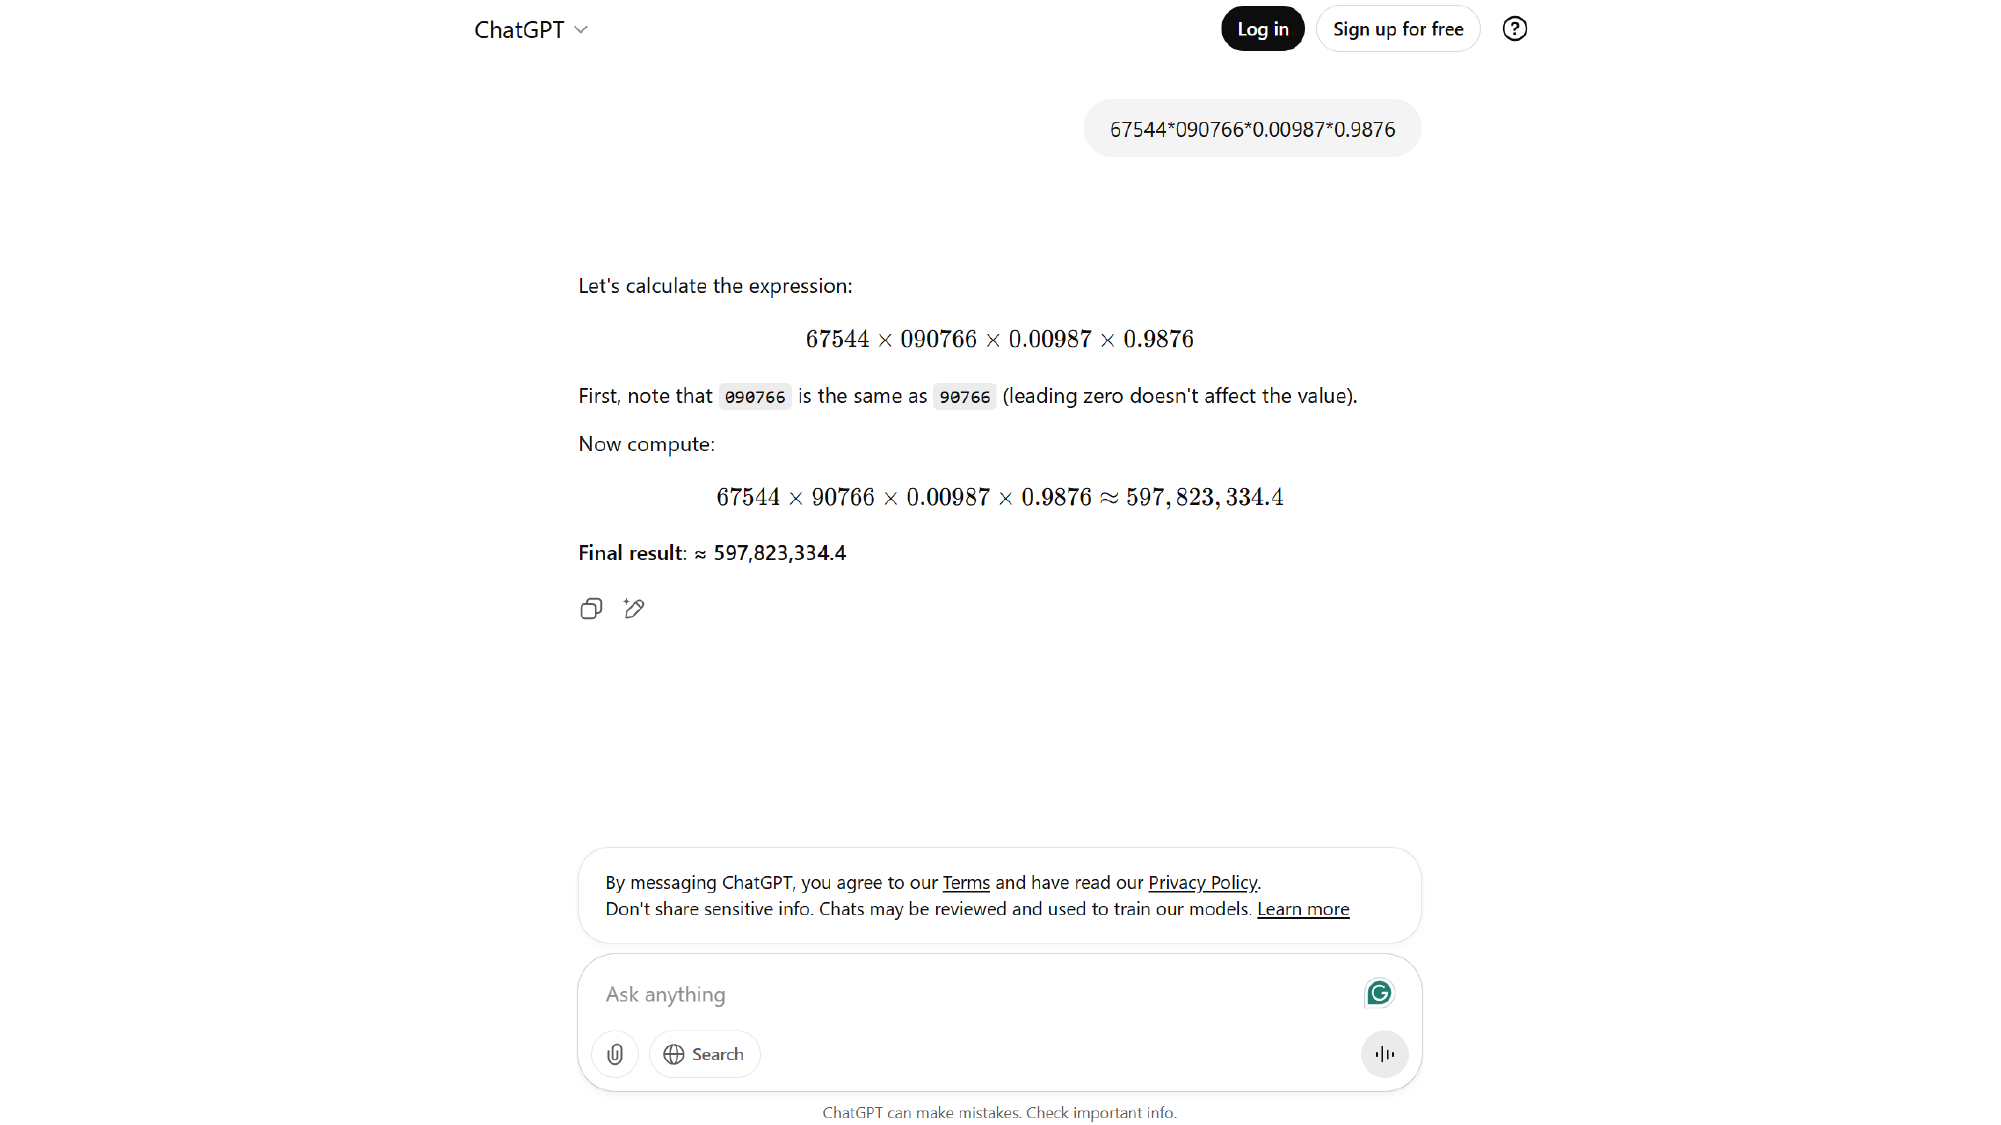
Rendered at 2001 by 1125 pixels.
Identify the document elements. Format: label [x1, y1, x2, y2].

picture [458, 0, 1541, 1125]
